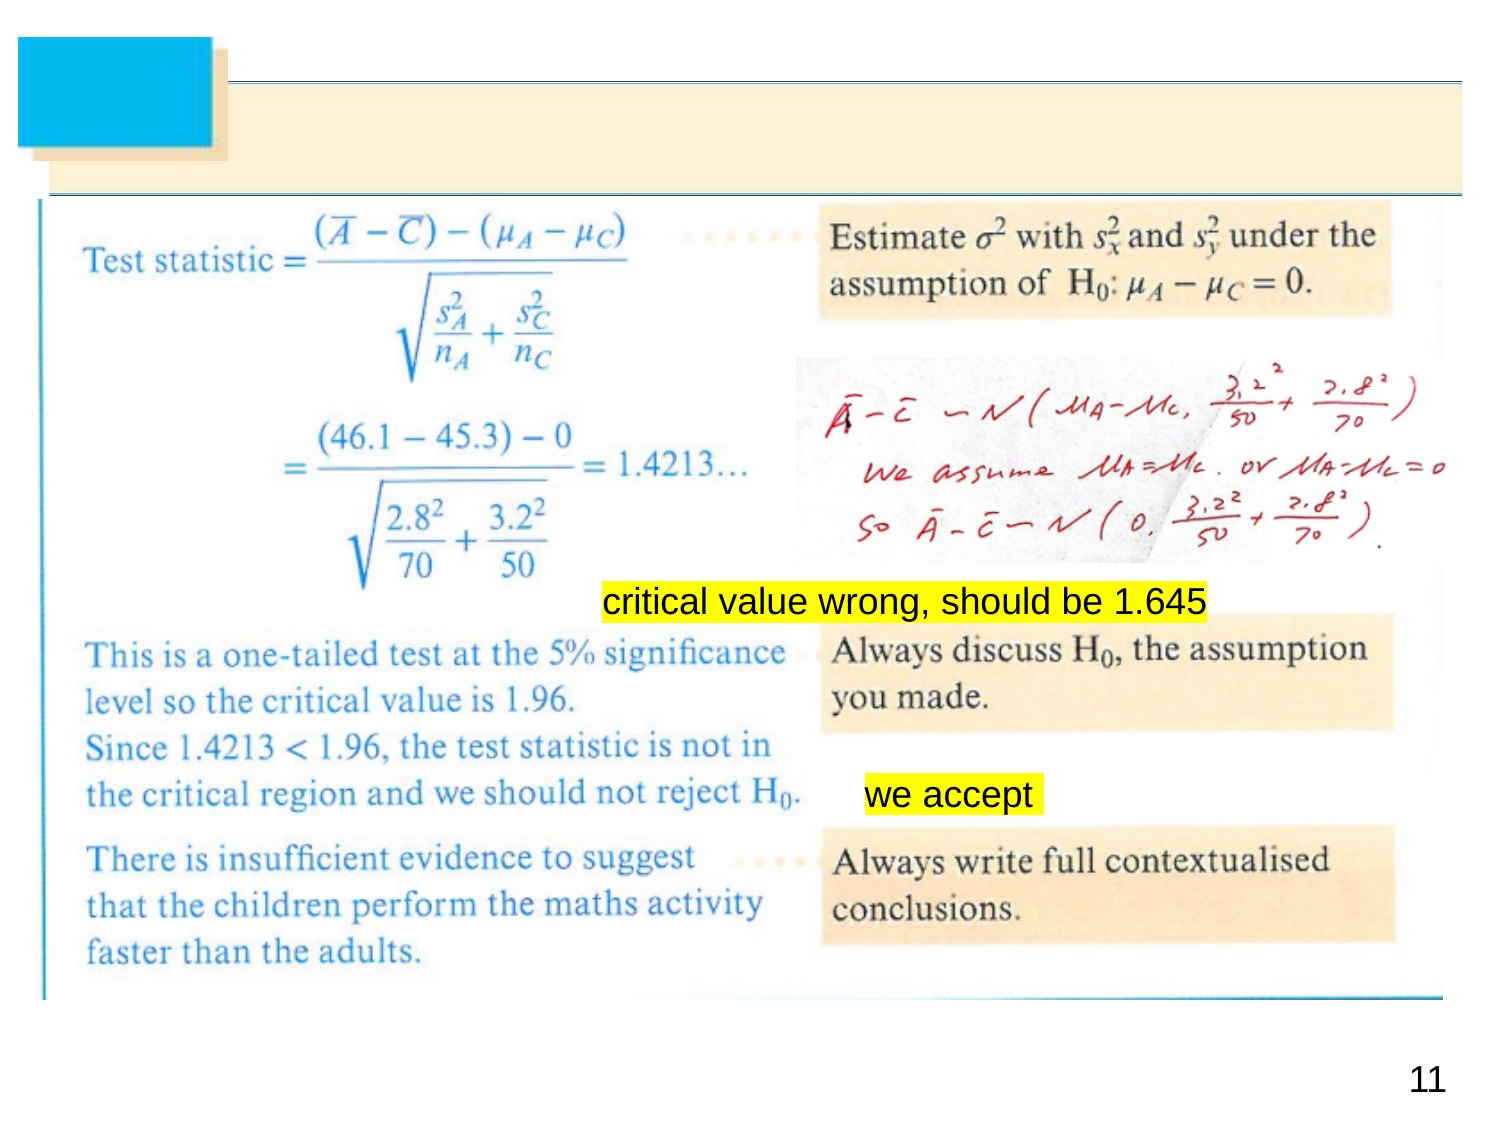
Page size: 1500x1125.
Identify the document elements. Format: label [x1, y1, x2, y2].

picture [18, 37, 1463, 196]
picture [37, 199, 1460, 1000]
